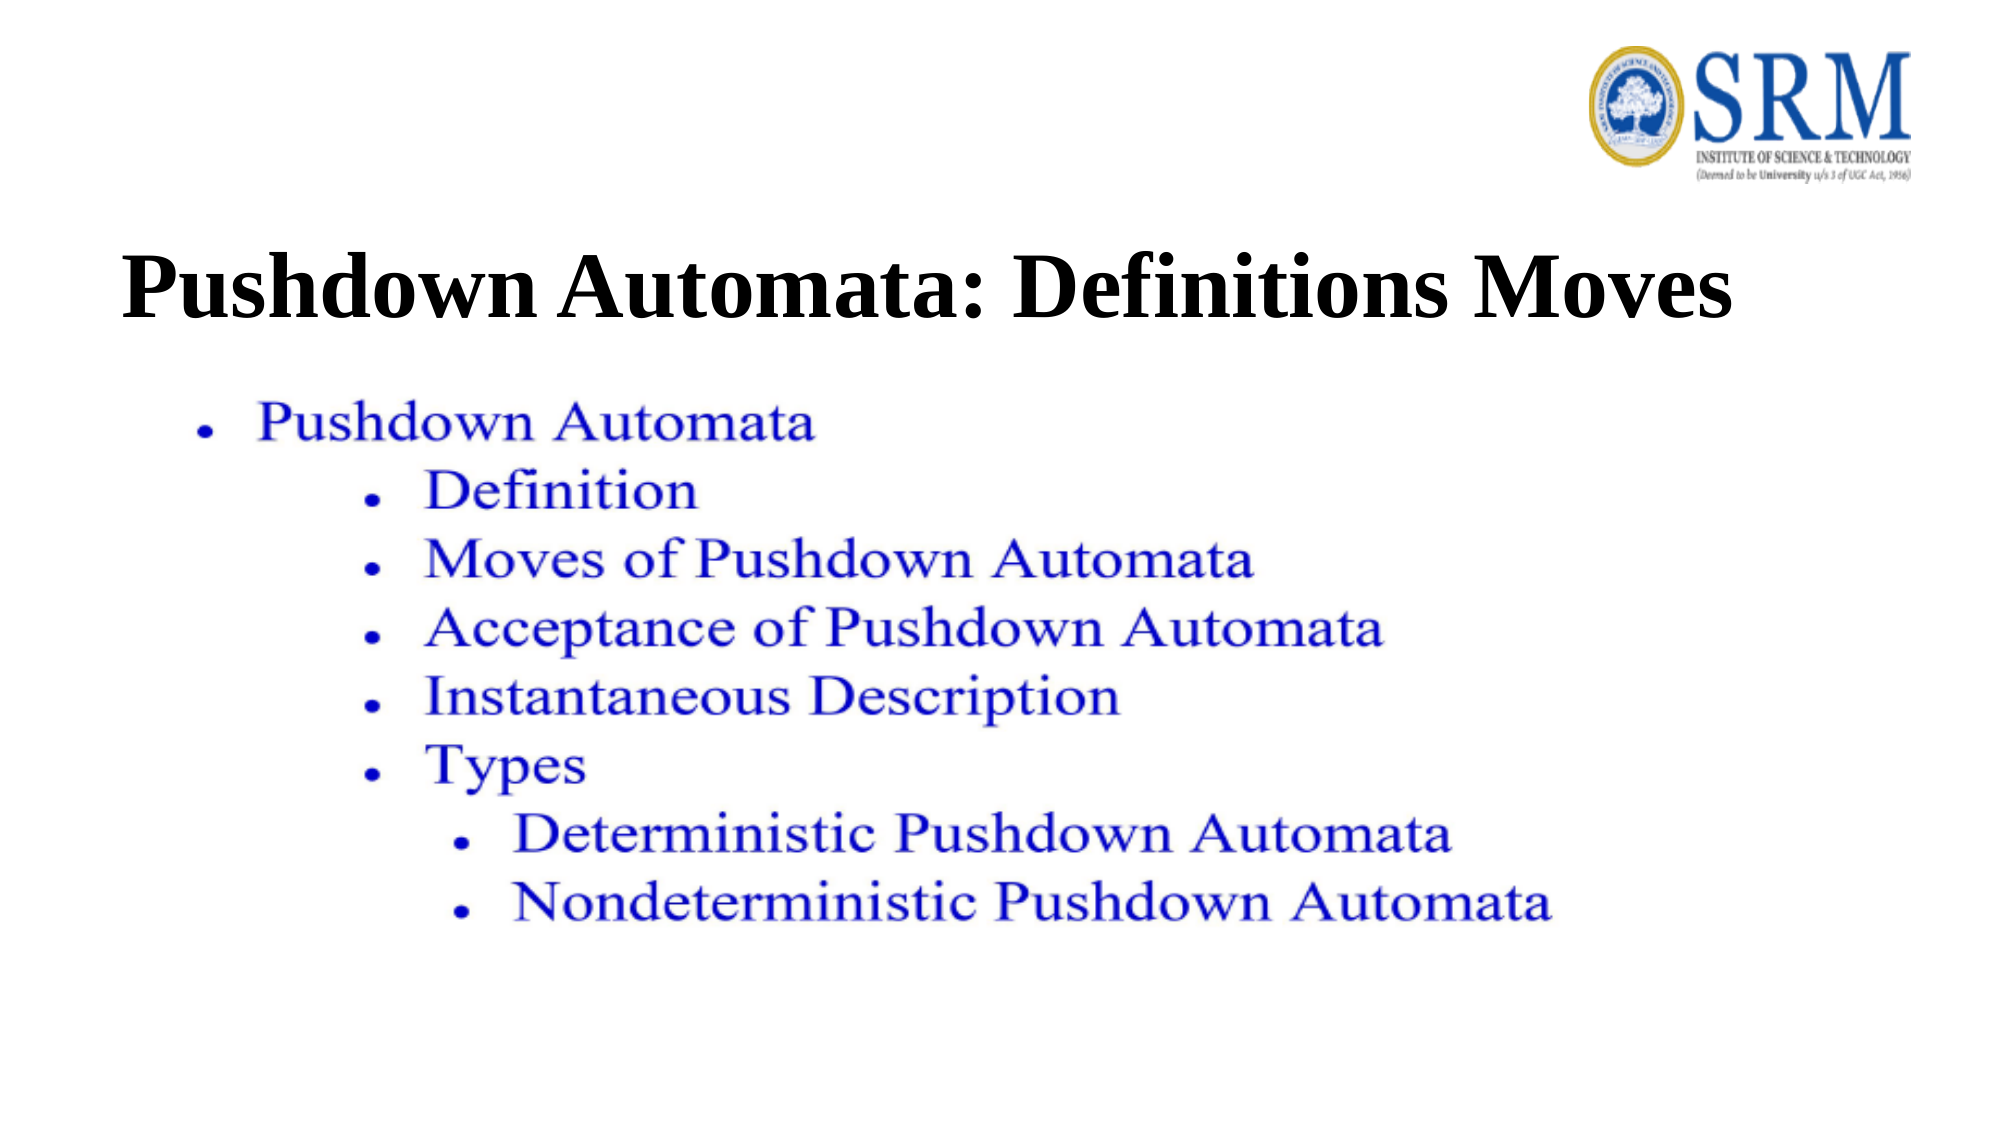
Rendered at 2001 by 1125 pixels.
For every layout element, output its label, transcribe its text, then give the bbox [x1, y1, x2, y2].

text_box [1588, 46, 1911, 184]
picture [137, 378, 1690, 1020]
text_box Pushdown Automata: Definitions Moves [106, 216, 1955, 344]
